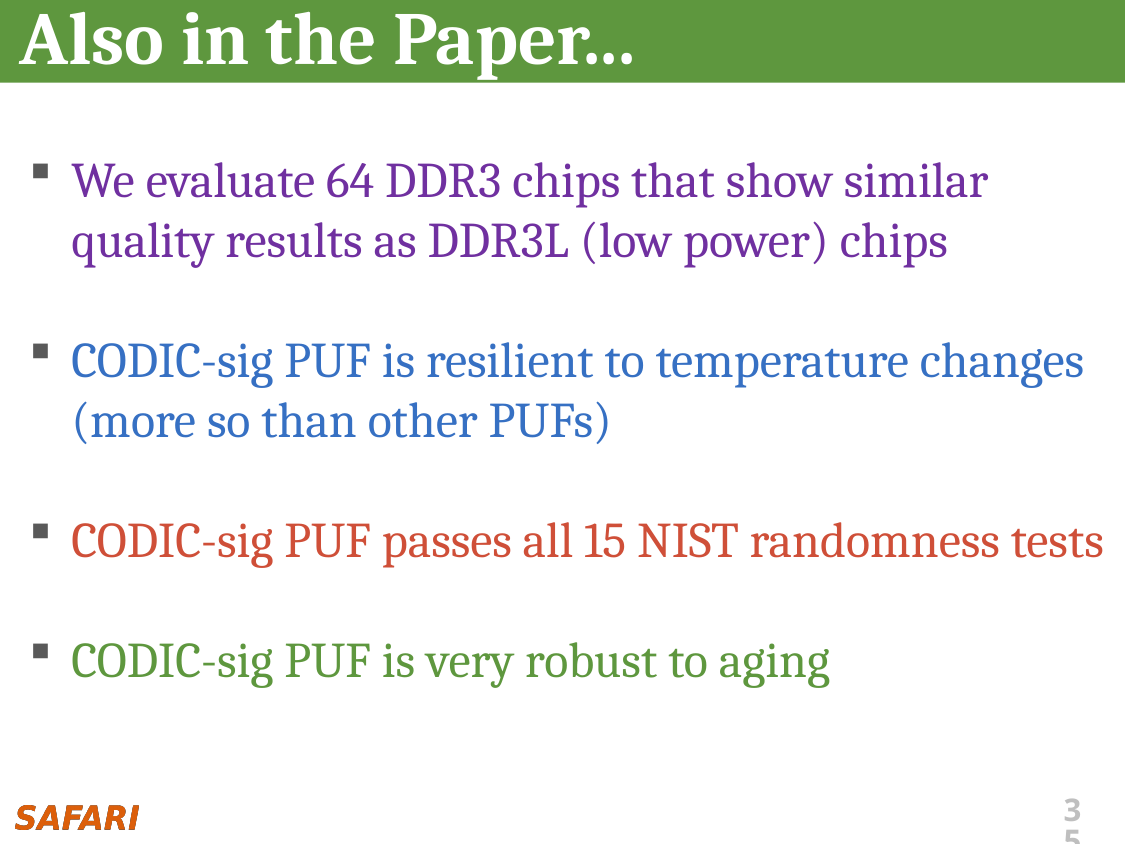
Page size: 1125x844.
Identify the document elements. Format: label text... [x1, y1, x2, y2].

text_box 35 [1057, 794, 1105, 829]
list We evaluate 64 DDR3 chips that show similar quality results as DDR3L (low power) chips CODIC-sig PUF is resilient to temperature changes (more so than other PUFs) CODIC-sig PUF passes all 15 NIST randomness tests CODIC-sig PUF is very robust to aging [0, 132, 1125, 786]
picture [15, 805, 139, 830]
title Also in the Paper... [8, 0, 1125, 79]
